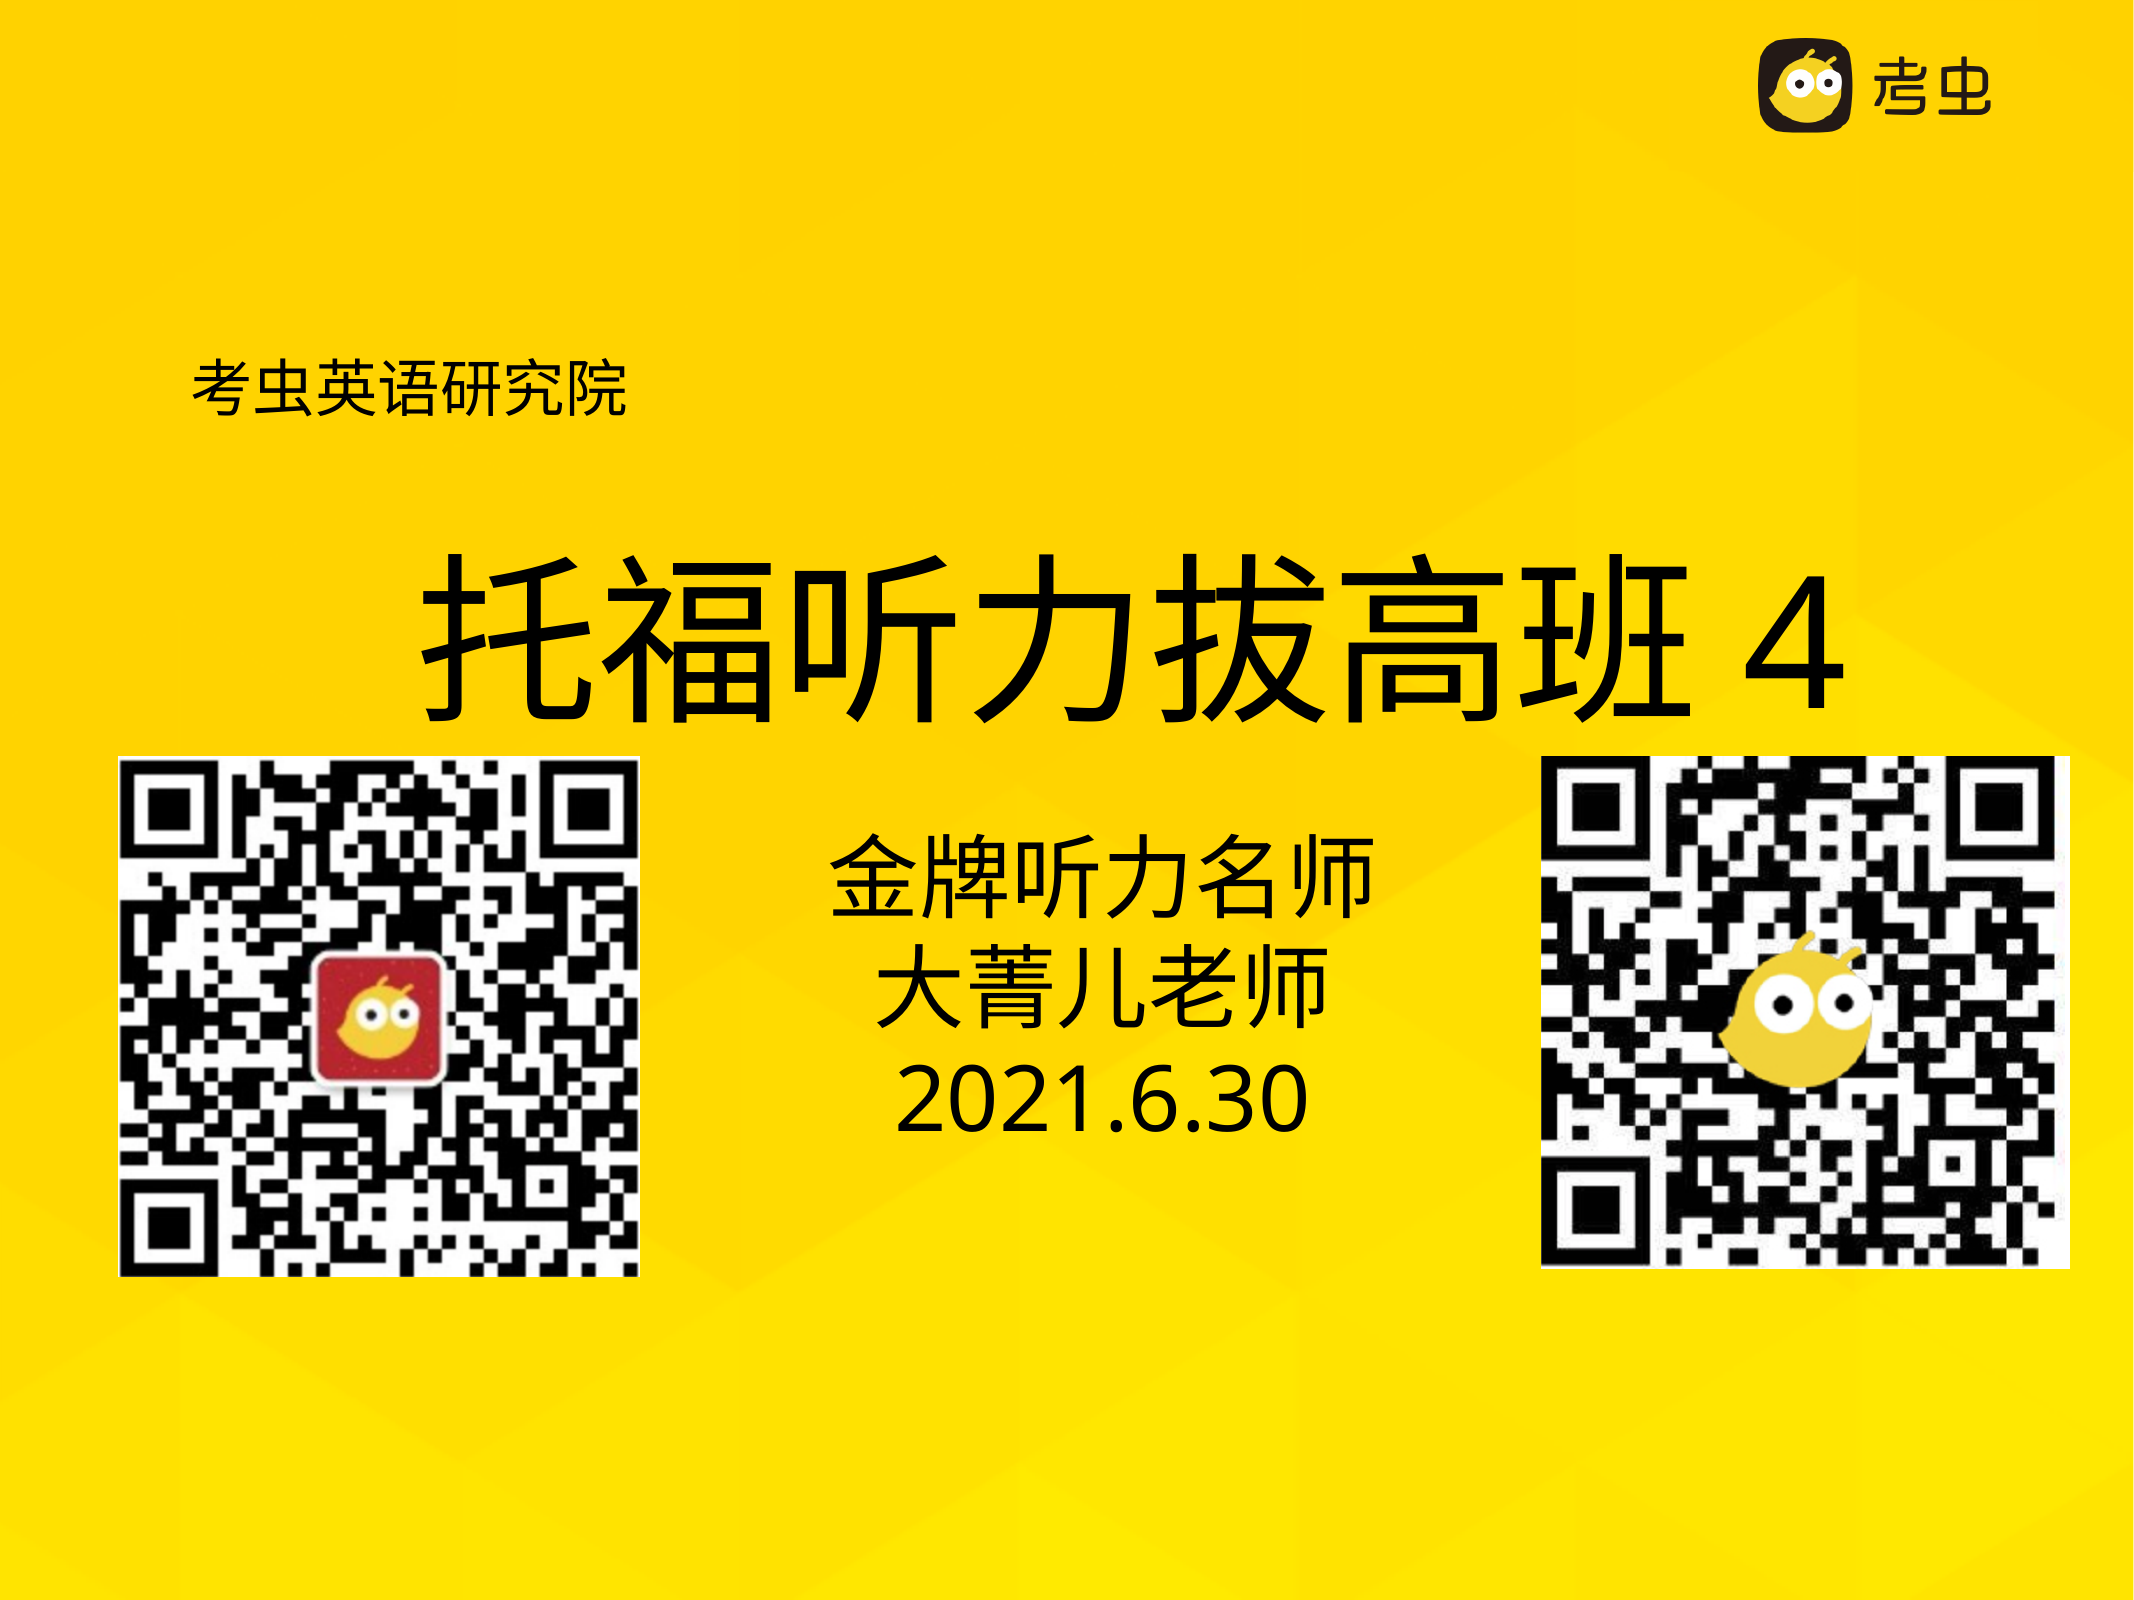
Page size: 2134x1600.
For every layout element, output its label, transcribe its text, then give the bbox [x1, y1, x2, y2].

picture [1758, 38, 1991, 133]
title 托福听力拔高班4 [398, 516, 1864, 813]
picture [0, 0, 2134, 1600]
list 金牌听力名师 大菁儿老师 2021.6.30 [693, 811, 1512, 1214]
